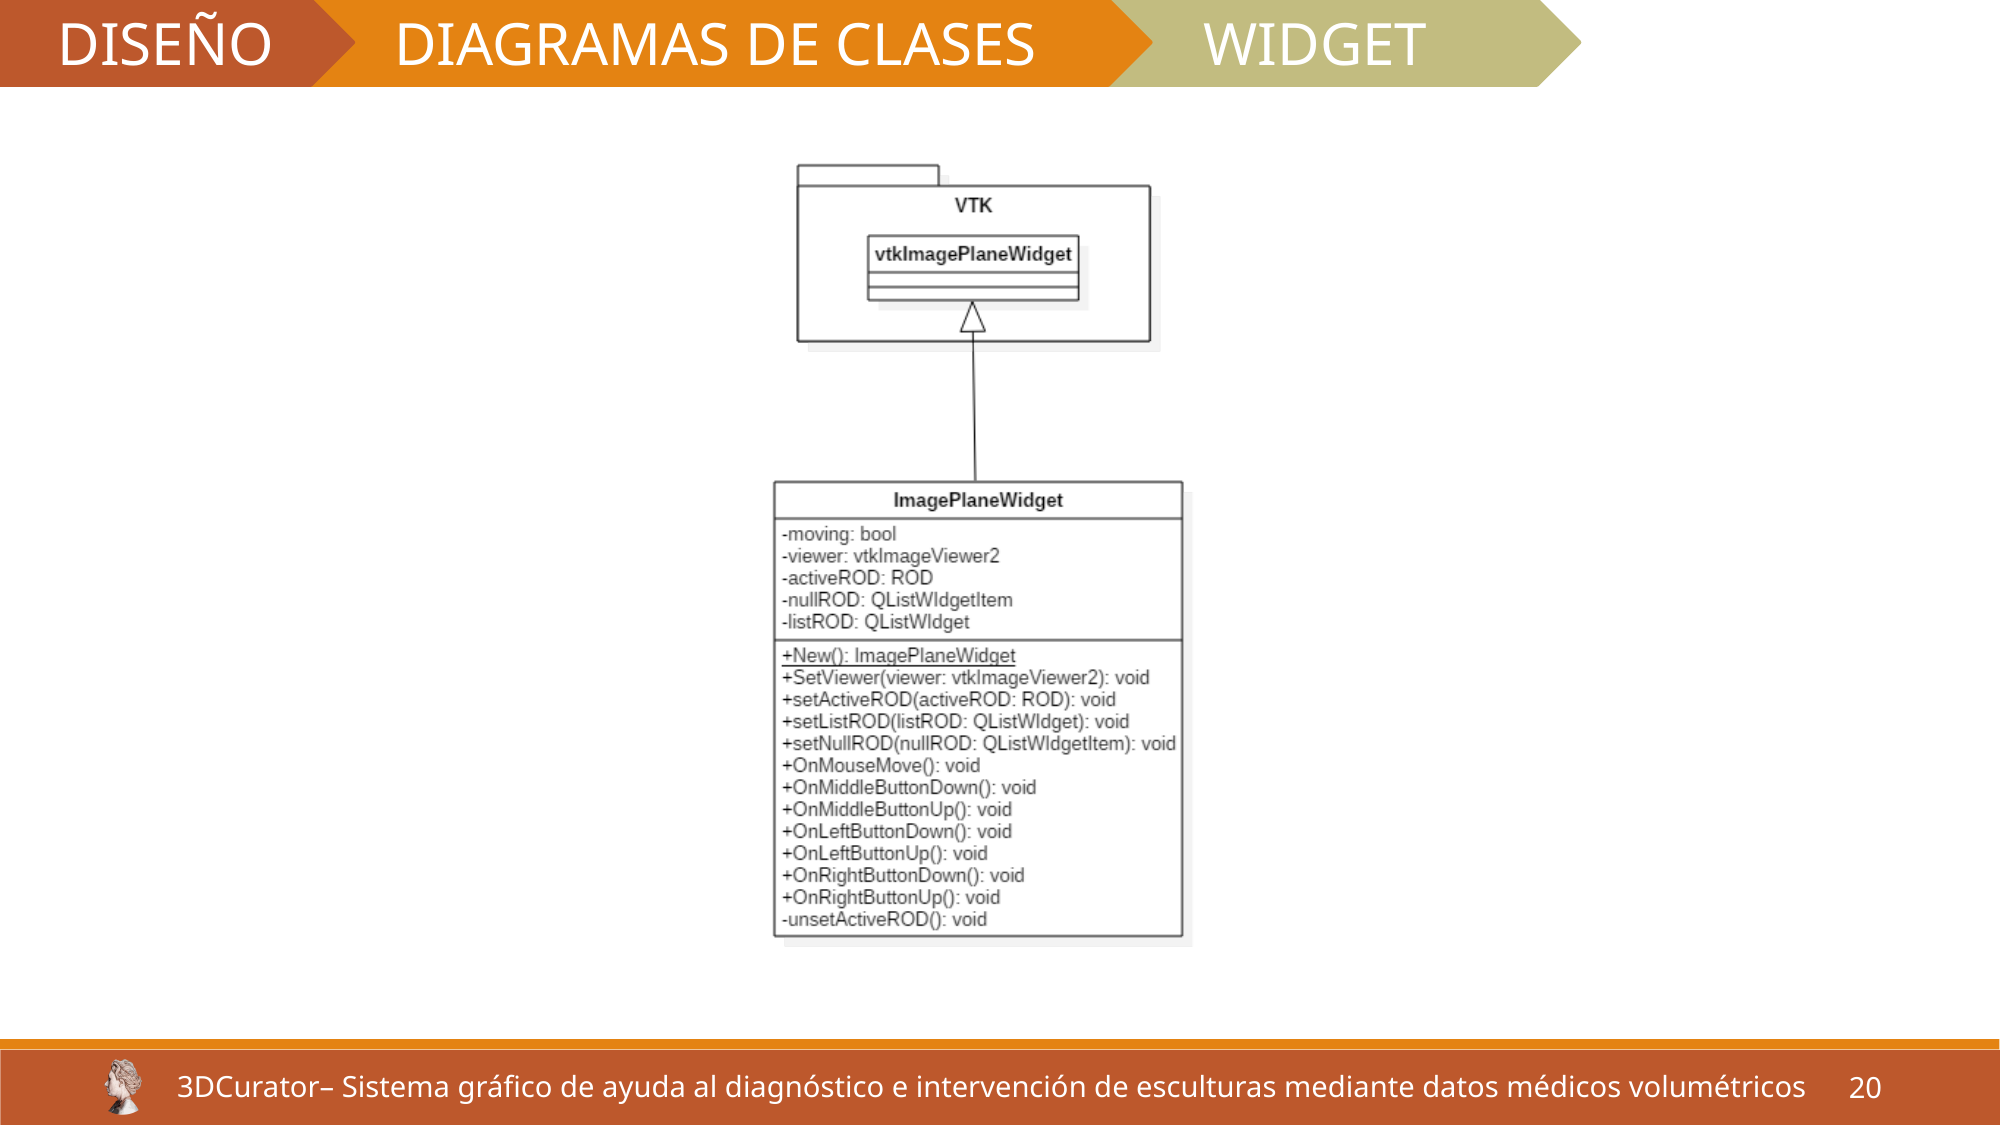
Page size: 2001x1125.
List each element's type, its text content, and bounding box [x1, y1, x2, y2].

text_box DIAGRAMAS DE CLASES [313, 0, 1153, 87]
text_box DISEÑO [0, 0, 356, 87]
text_box 20 [1681, 1059, 1898, 1120]
text_box WIDGET [1110, 0, 1582, 87]
text_box 3DCurator– Sistema gráfico de ayuda al diagnóstico e intervención de esculturas mediante datos médicos volumétricos [162, 1061, 1839, 1111]
picture [759, 150, 1241, 995]
picture [94, 1059, 151, 1115]
